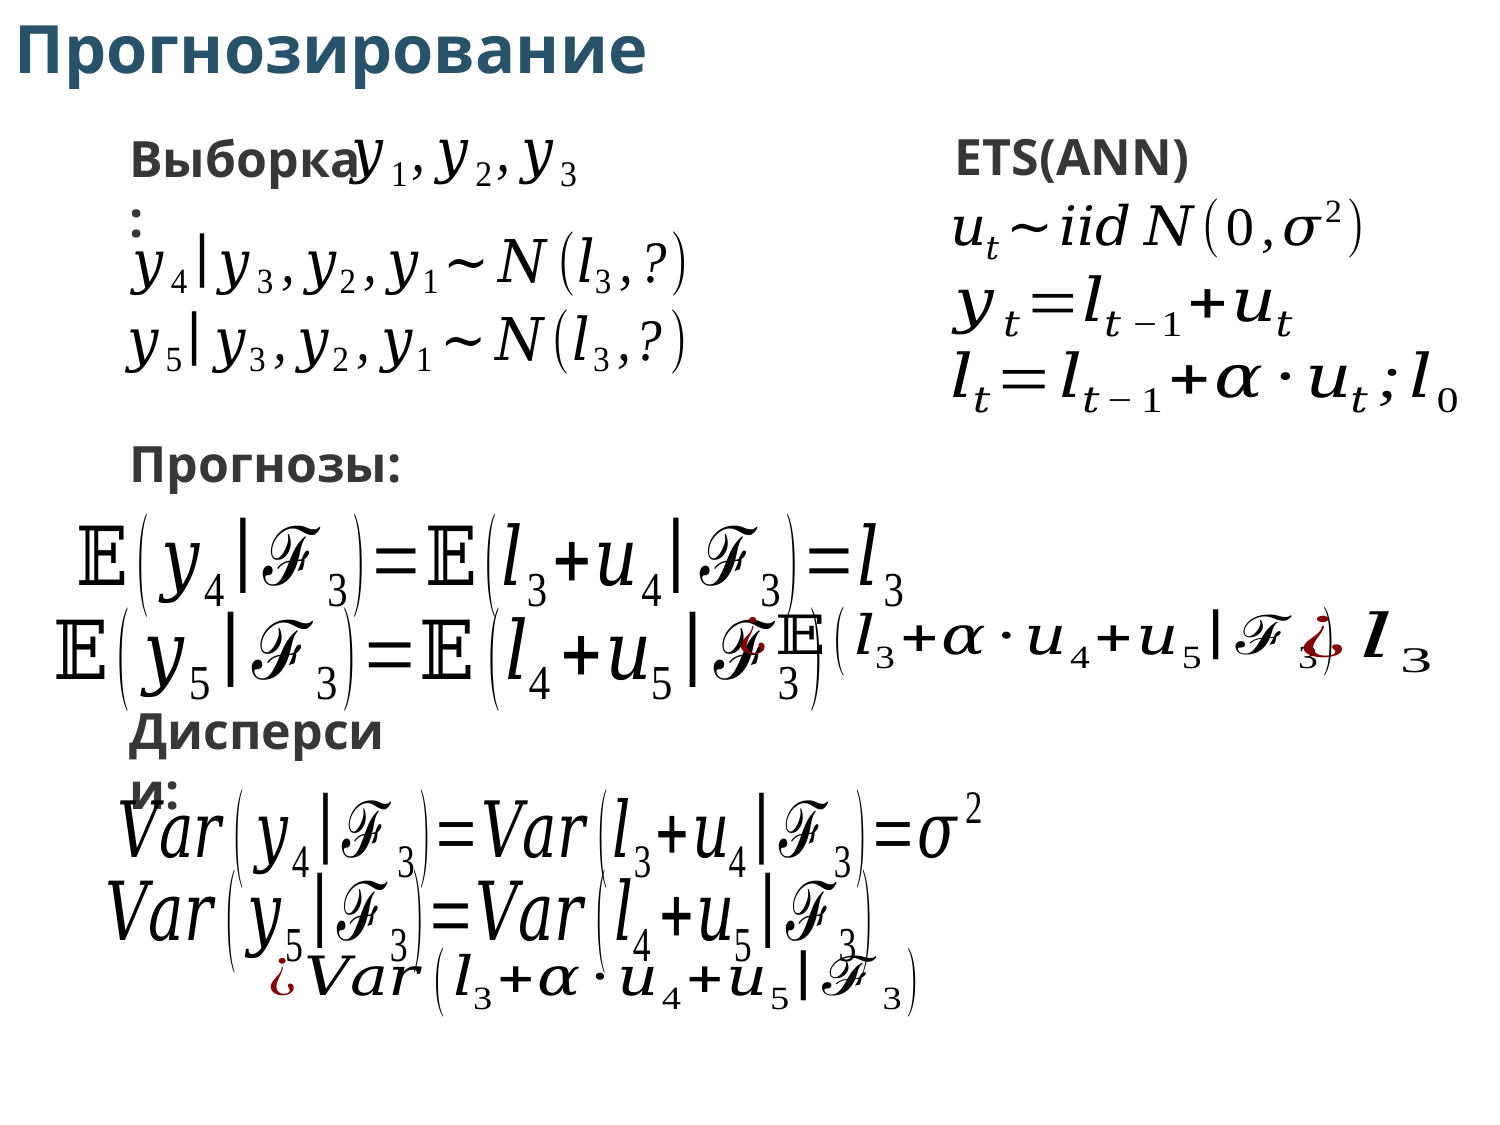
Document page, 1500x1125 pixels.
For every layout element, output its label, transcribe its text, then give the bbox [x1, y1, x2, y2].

text_box Прогнозы: [129, 432, 413, 501]
text_box Выборка: [129, 127, 372, 196]
text_box ETS(ANN) [940, 118, 1218, 194]
text_box Дисперсии: [129, 699, 413, 767]
text_box Прогнозирование [0, 0, 1500, 96]
